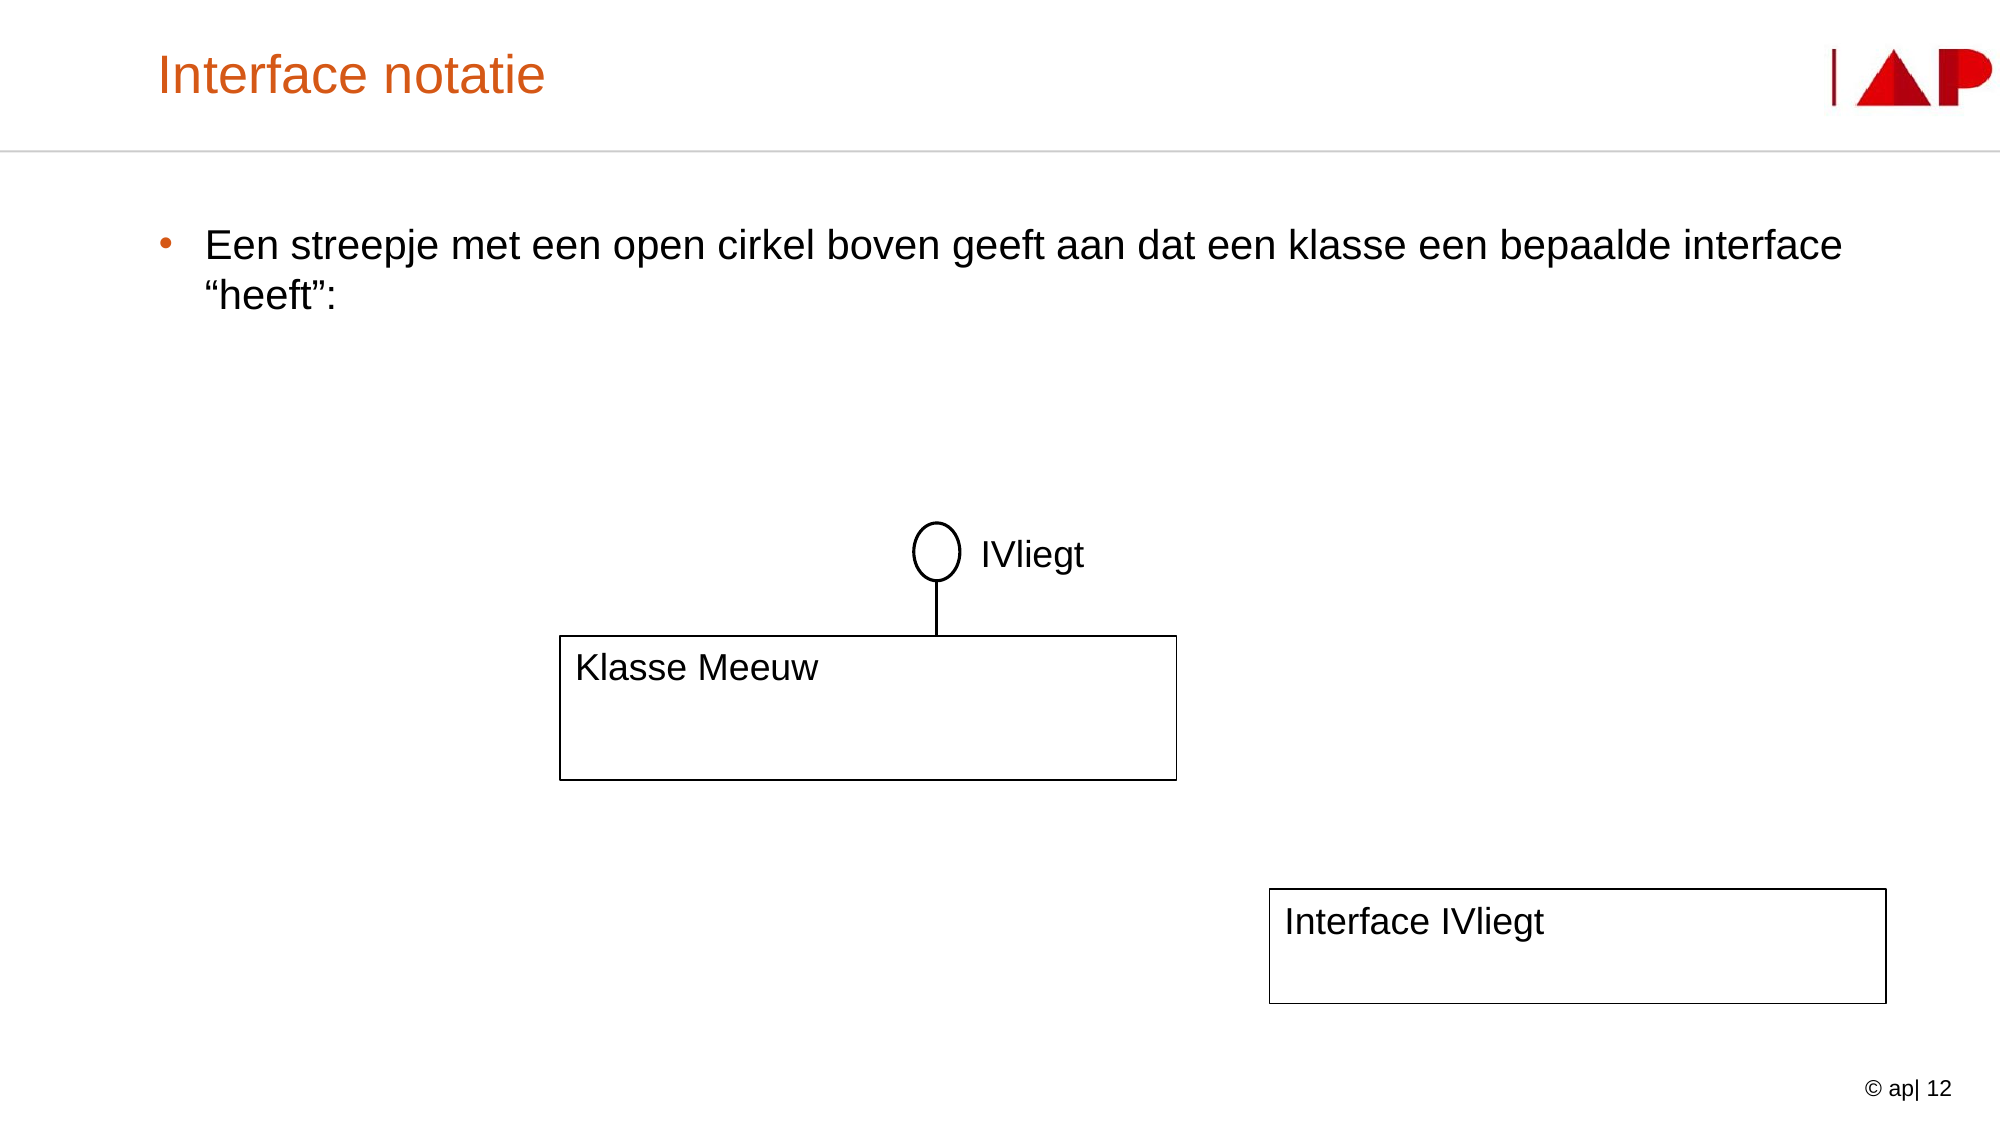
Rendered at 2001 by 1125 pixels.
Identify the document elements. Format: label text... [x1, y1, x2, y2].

list Een streepje met een open cirkel boven geeft aan dat een klasse een bepaalde interface “heeft”: [157, 217, 1955, 1023]
picture [1843, 10, 2000, 142]
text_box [913, 522, 961, 636]
text_box Klasse Meeuw [560, 635, 1177, 781]
text_box Interface IVliegt [1269, 889, 1886, 1004]
title Interface notatie [157, 0, 1843, 152]
text_box IVliegt [965, 522, 1100, 583]
slide_number © ap| 12 [1425, 1061, 1953, 1113]
